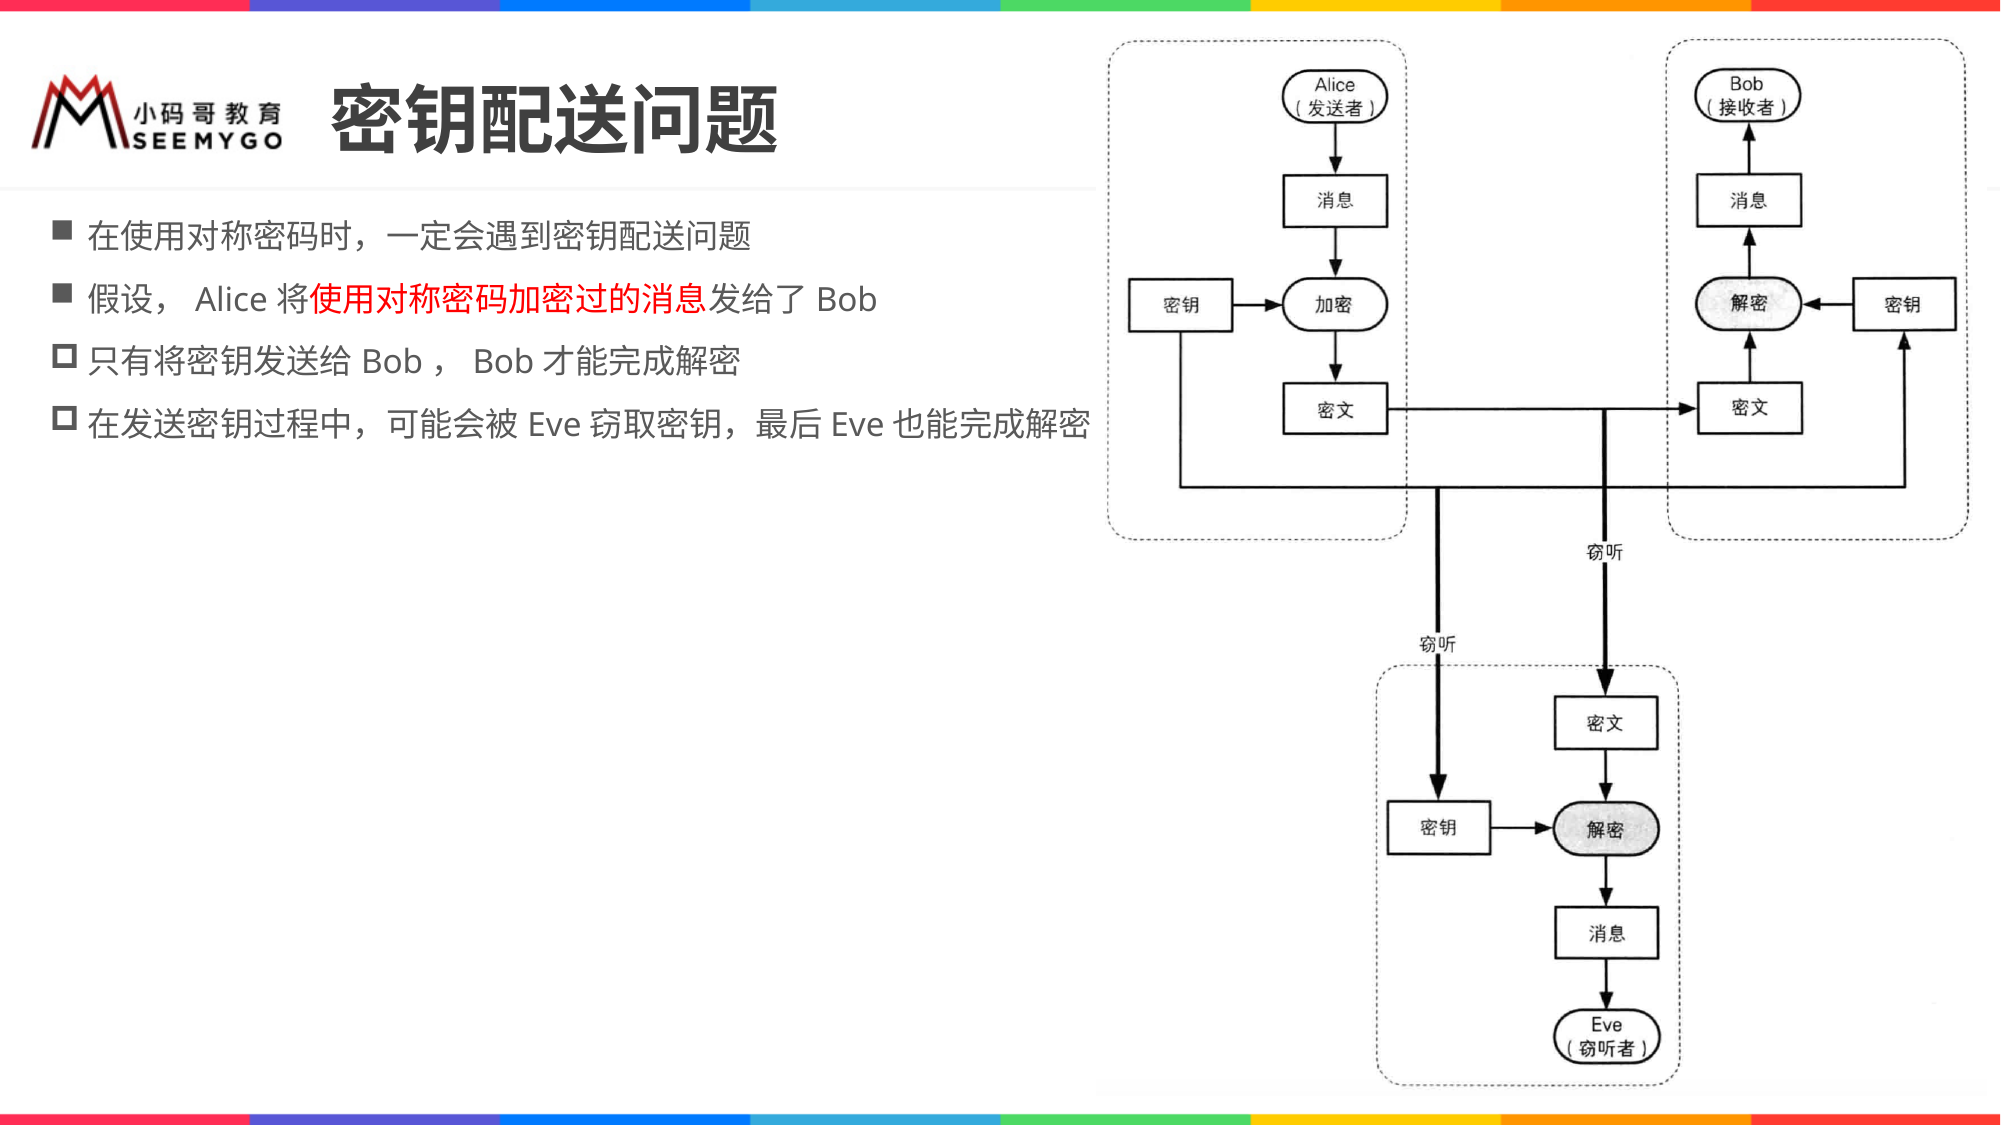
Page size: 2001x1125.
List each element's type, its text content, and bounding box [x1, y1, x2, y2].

title 密钥配送问题 [314, 64, 1095, 182]
picture [0, 0, 2001, 1125]
list 在使用对称密码时，一定会遇到密钥配送问题 假设，Alice将使用对称密码加密过的消息发给了Bob 只有将密钥发送给Bob，Bob才能完成解密 在发送密钥过程中，可能会被Eve窃取密钥，最后Eve也能完成解密 [34, 205, 1095, 452]
